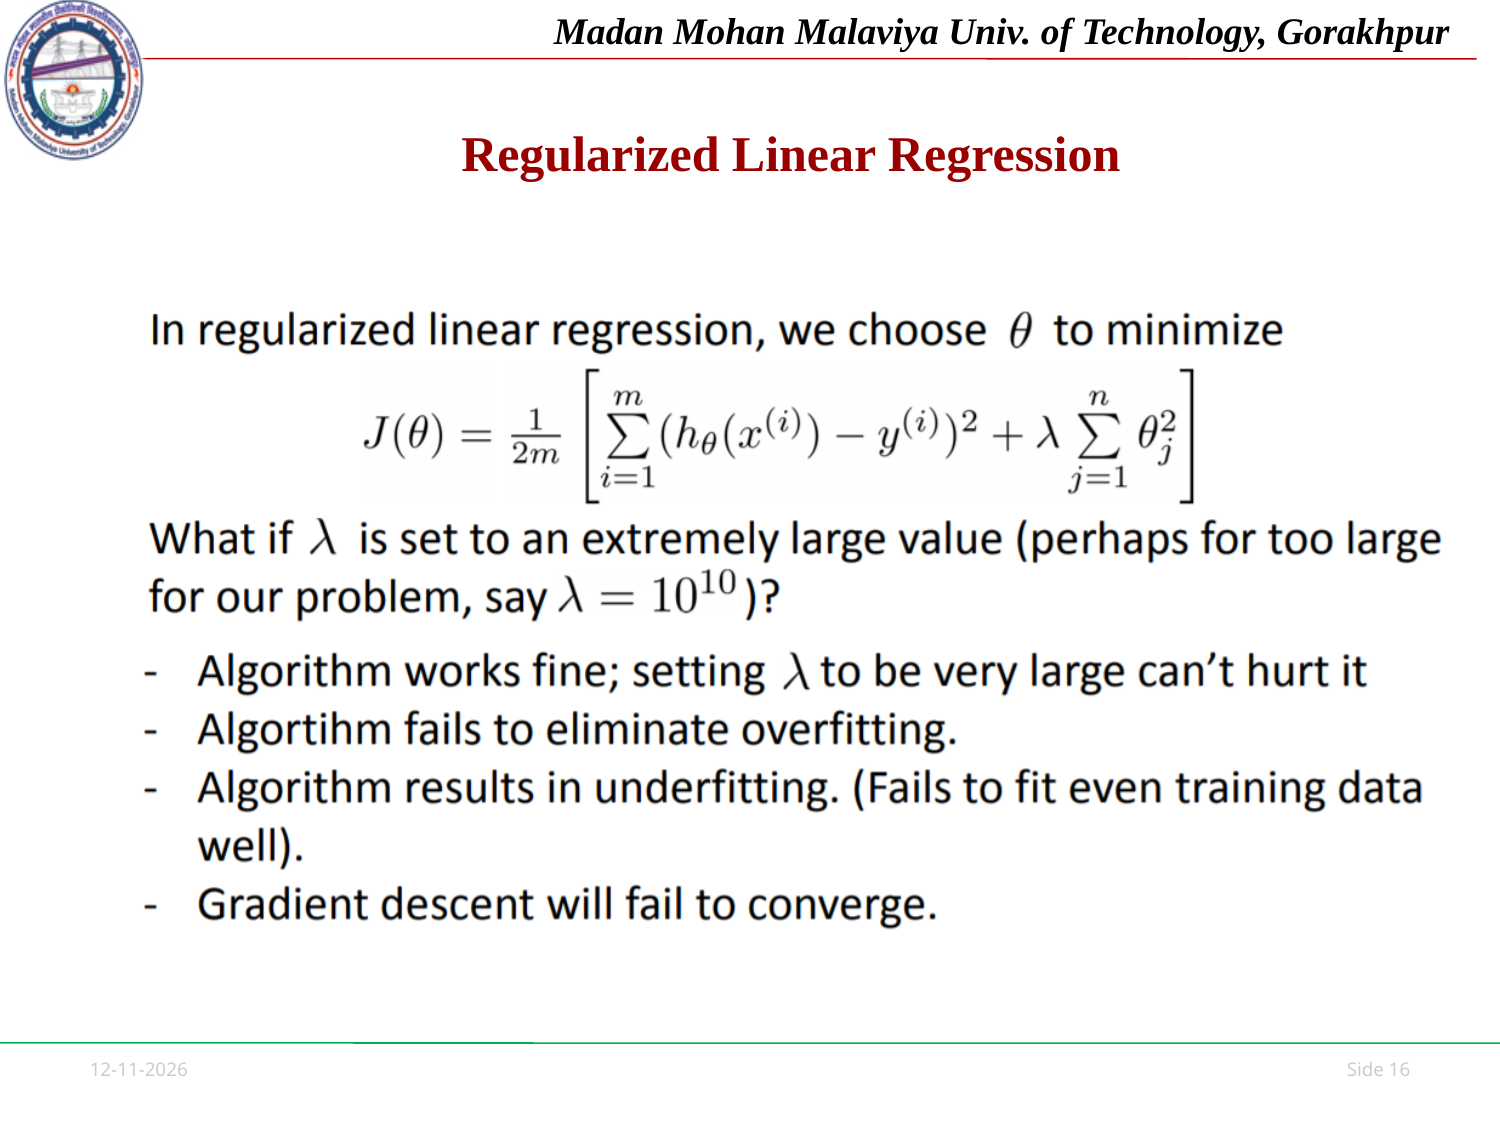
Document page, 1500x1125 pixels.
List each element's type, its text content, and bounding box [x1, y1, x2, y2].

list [135, 302, 1447, 933]
title Regularized Linear Regression [147, 113, 1435, 227]
picture [0, 0, 148, 166]
